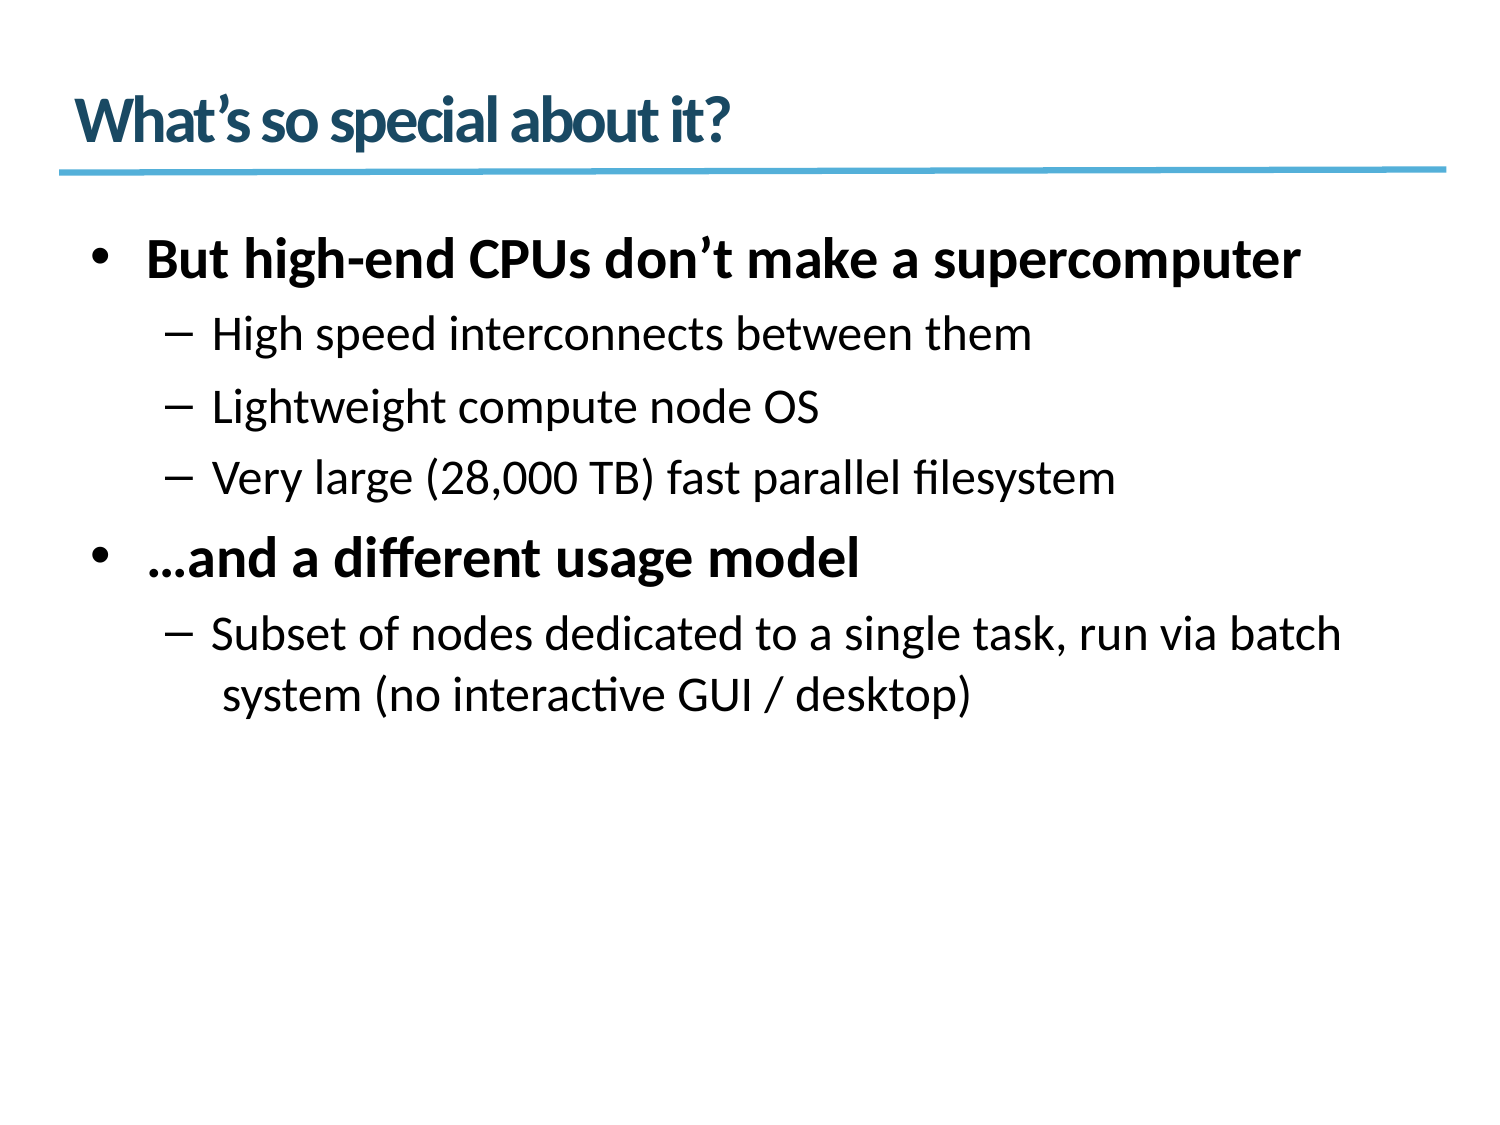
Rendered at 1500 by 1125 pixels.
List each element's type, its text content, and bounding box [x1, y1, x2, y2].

title What’s so special about it? [72, 73, 788, 264]
text_box But high-end CPUs don’t make a supercomputer High speed interconnects between them Lightweight compute node OS Very large (28,000 TB) fast parallel ﬁlesystem …and a diﬀerent usage model Subset of nodes dedicated to a single task, run via batch system (no interactive GUI / desktop) [87, 205, 1353, 721]
